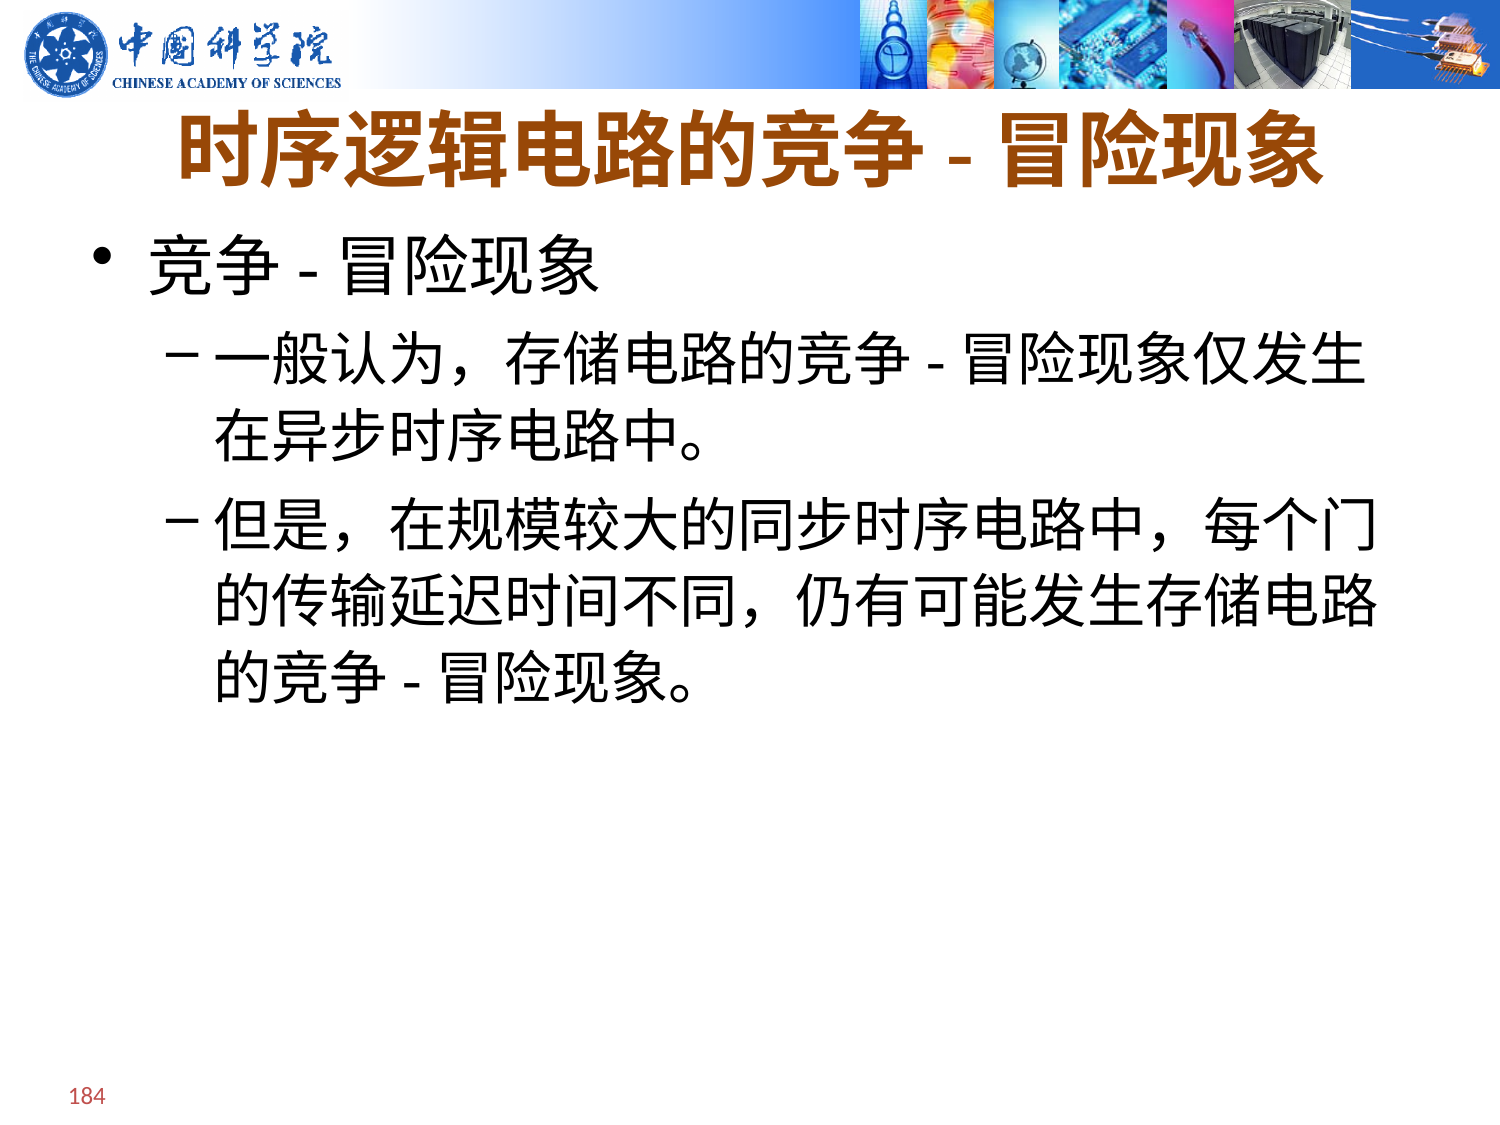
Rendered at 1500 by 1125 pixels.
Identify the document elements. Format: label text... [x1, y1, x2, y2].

title 时序逻辑电路的竞争-冒险现象 [76, 90, 1427, 208]
list 竞争-冒险现象 一般认为，存储电路的竞争-冒险现象仅发生在异步时序电路中。 但是，在规模较大的同步时序电路中，每个门的传输延迟时间不同，仍有可能发生存储电路的竞争-冒险现象。 [76, 208, 1427, 958]
picture [860, 0, 1500, 89]
picture [23, 10, 349, 102]
